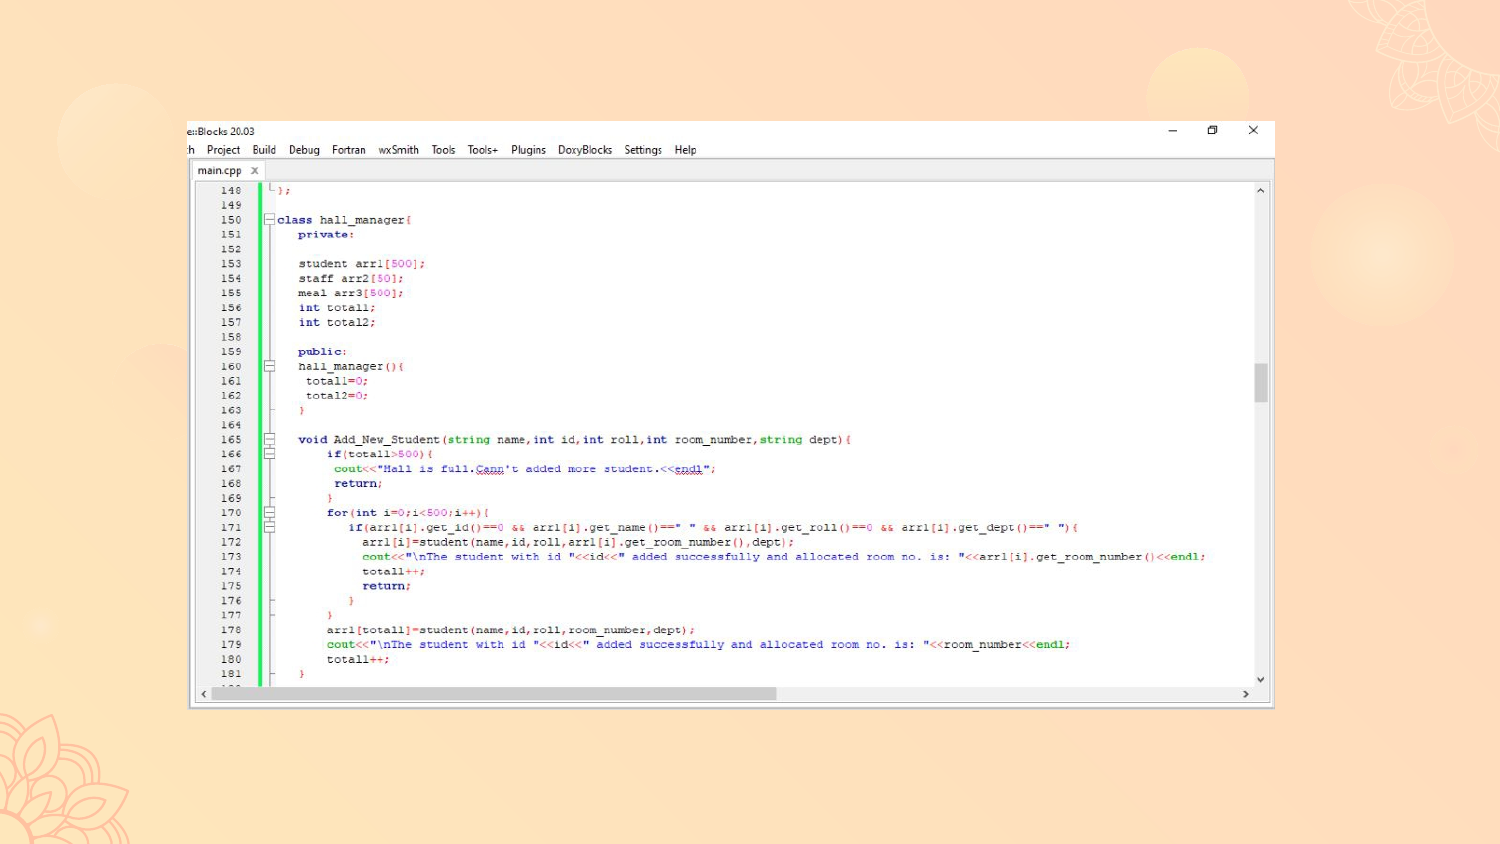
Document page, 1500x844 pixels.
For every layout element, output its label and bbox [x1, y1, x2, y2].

picture [187, 121, 1276, 710]
